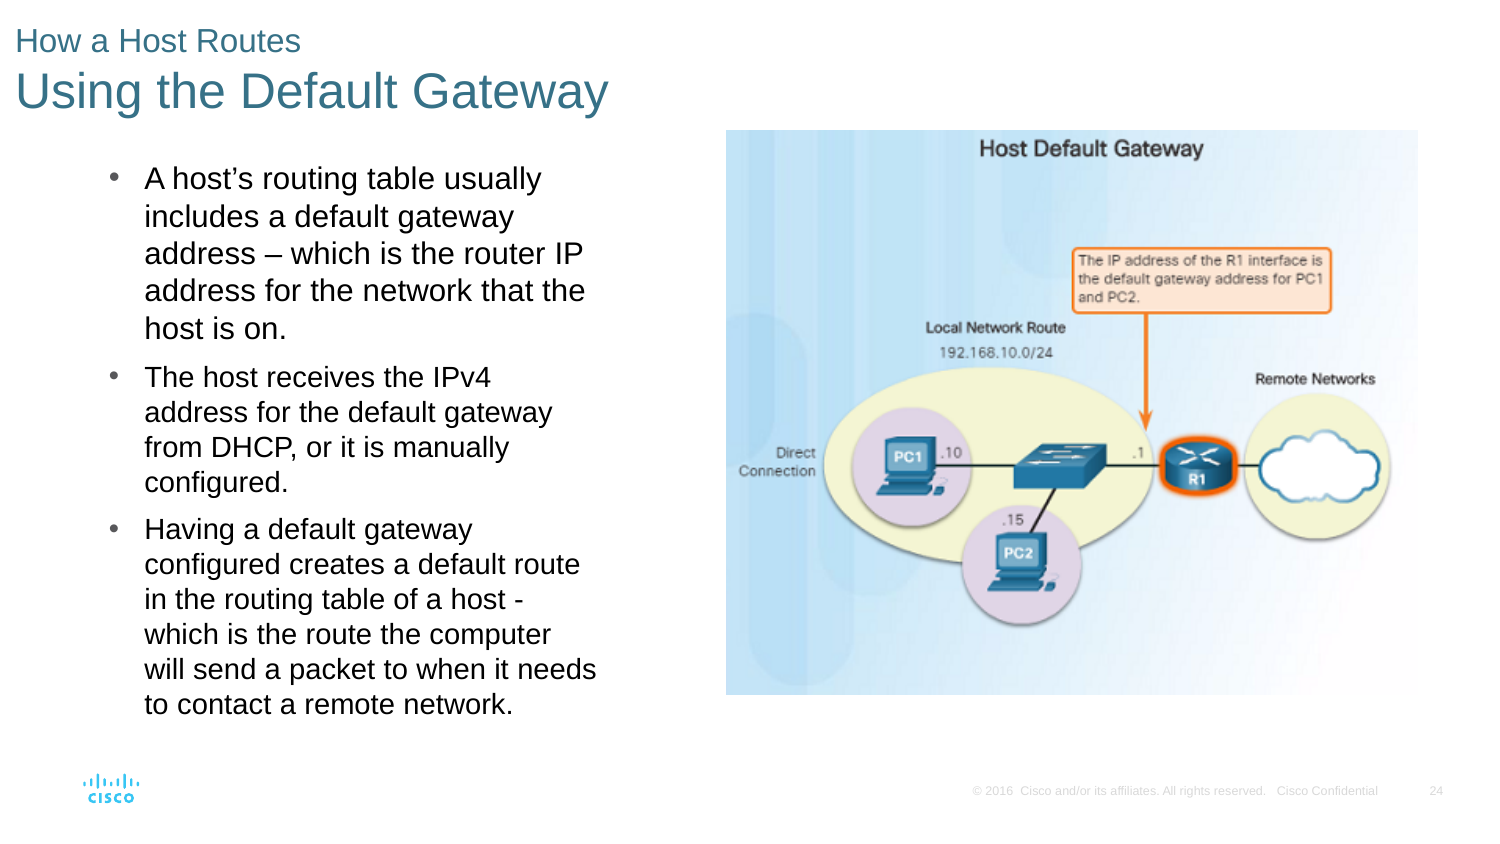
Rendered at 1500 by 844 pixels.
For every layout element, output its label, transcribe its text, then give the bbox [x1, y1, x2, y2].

title How a Host Routes Using the Default Gateway [0, 6, 870, 131]
list A host’s routing table usually includes a default gateway address – which is the router IP address for the network that the host is on. The host receives the IPv4 address for the default gateway from DHCP, or it is manually configured. Having a default gateway configured creates a default route in the routing table of a host - which is the route the computer will send a packet to when it needs to contact a remote network. [70, 150, 628, 768]
picture [726, 130, 1418, 696]
